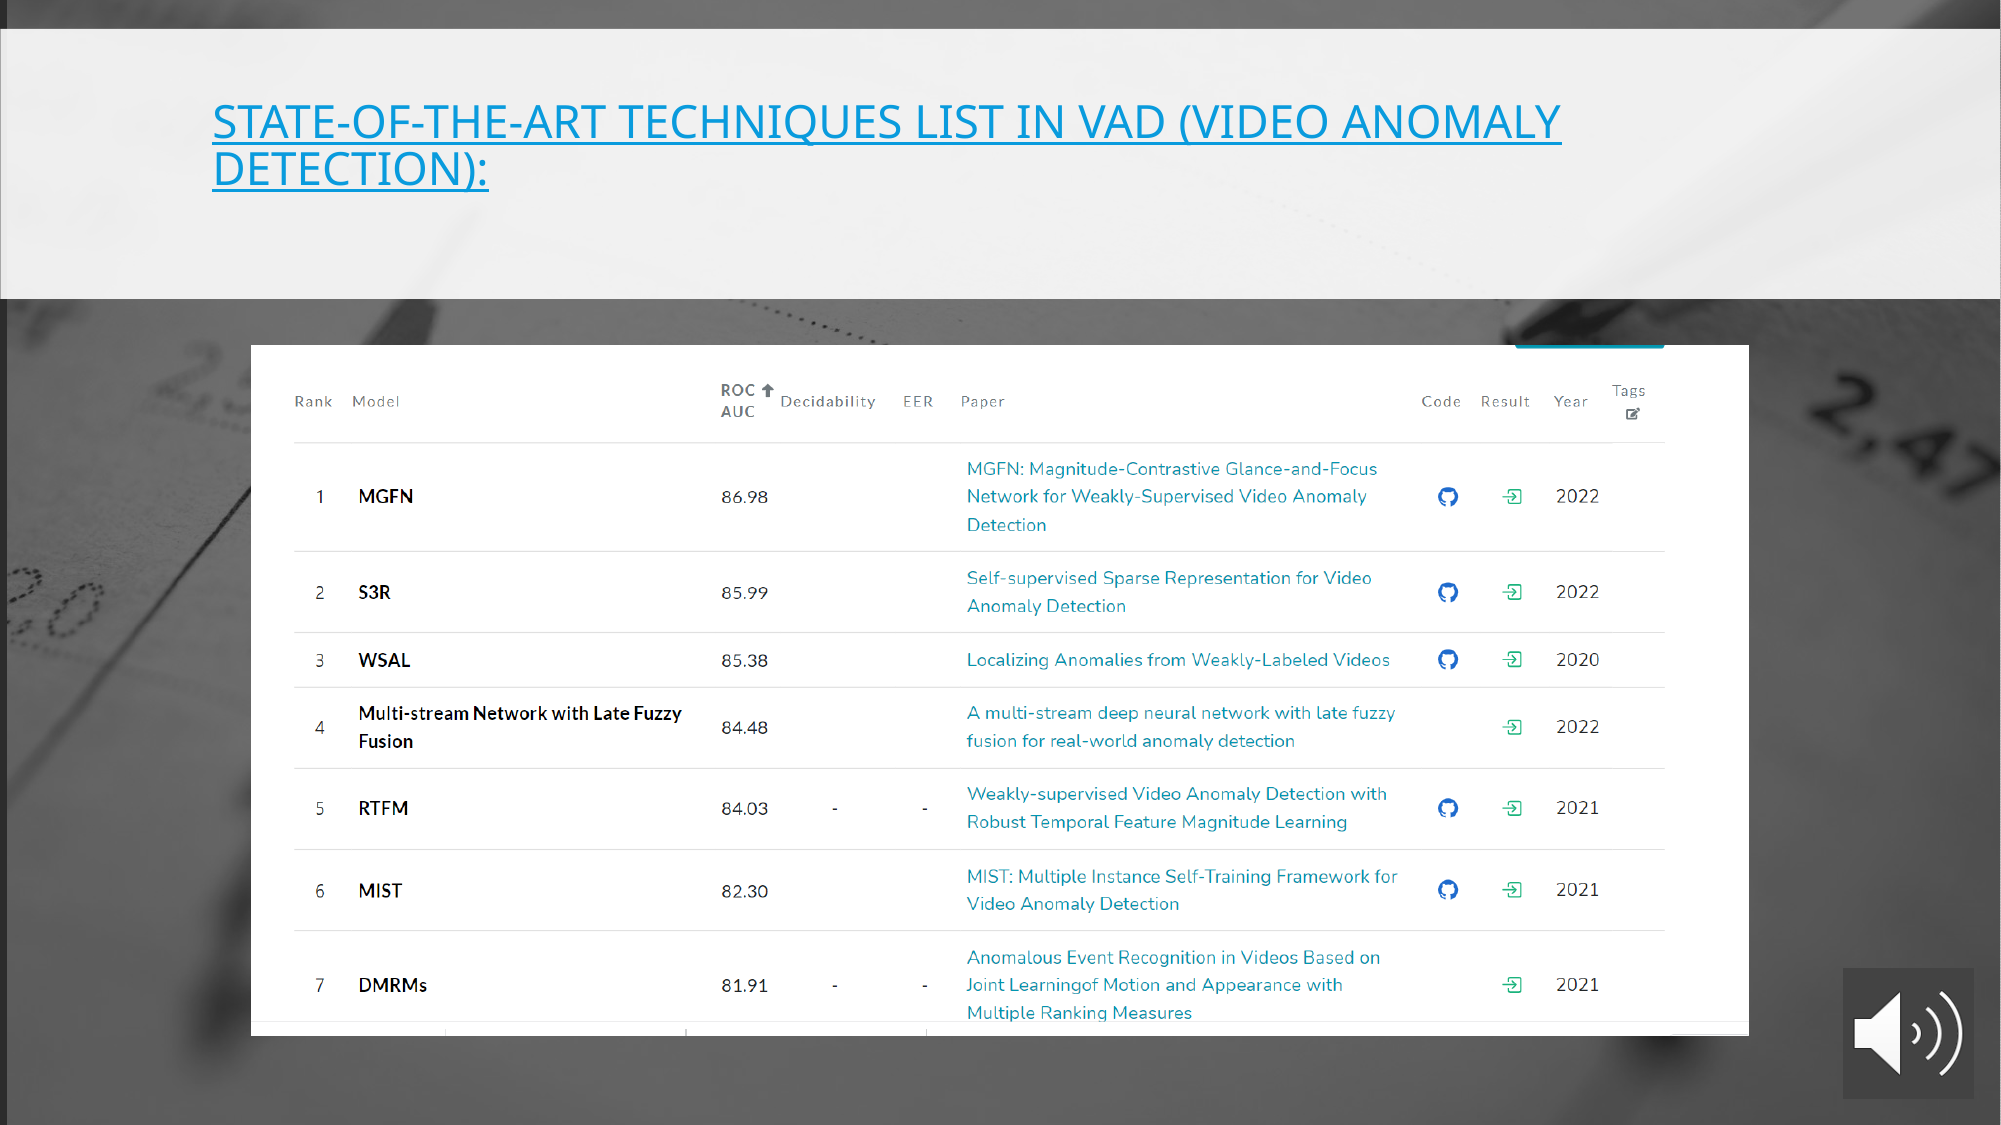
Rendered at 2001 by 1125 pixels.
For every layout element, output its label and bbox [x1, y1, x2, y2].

list [250, 344, 1749, 1036]
picture [7, 0, 2000, 1125]
